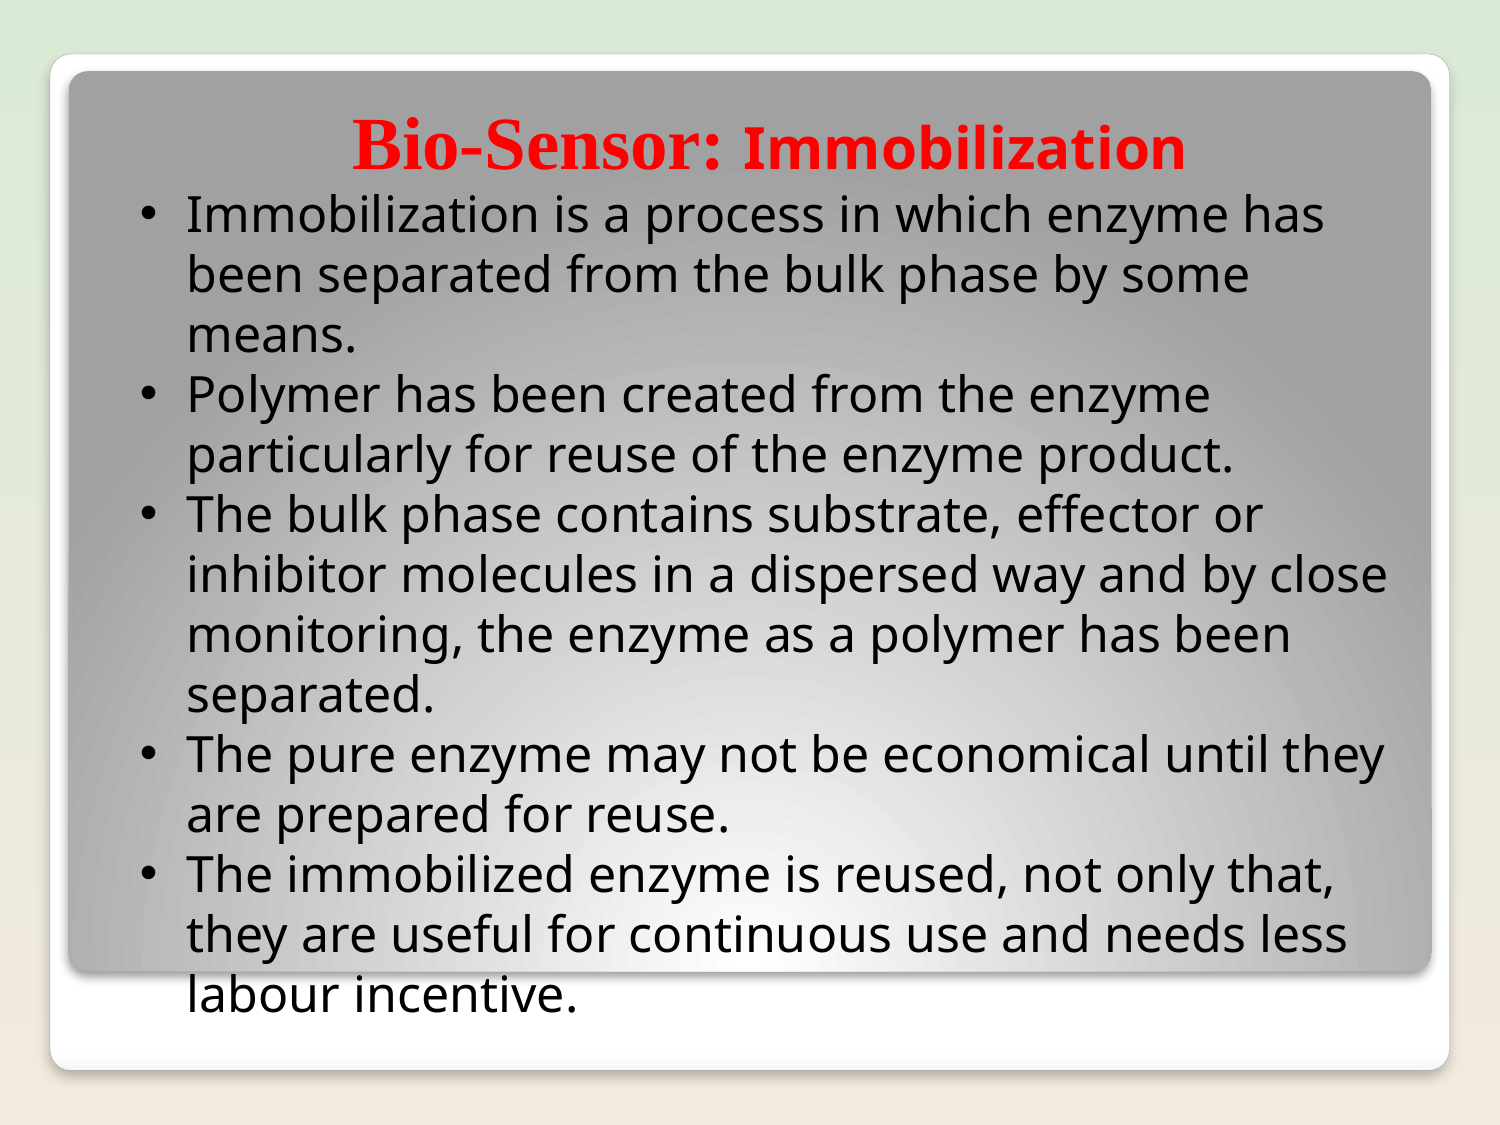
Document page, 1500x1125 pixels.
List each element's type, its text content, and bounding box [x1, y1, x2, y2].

text_box Immobilization is a process in which enzyme has been separated from the bulk phase by some means. Polymer has been created from the enzyme particularly for reuse of the enzyme product. The bulk phase contains substrate, effector or inhibitor molecules in a dispersed way and by close monitoring, the enzyme as a polymer has been separated. The pure enzyme may not be economical until they are prepared for reuse. The immobilized enzyme is reused, not only that, they are useful for continuous use and needs less labour incentive. [125, 174, 1438, 1125]
text_box Bio-Sensor: Immobilization [337, 87, 1325, 174]
